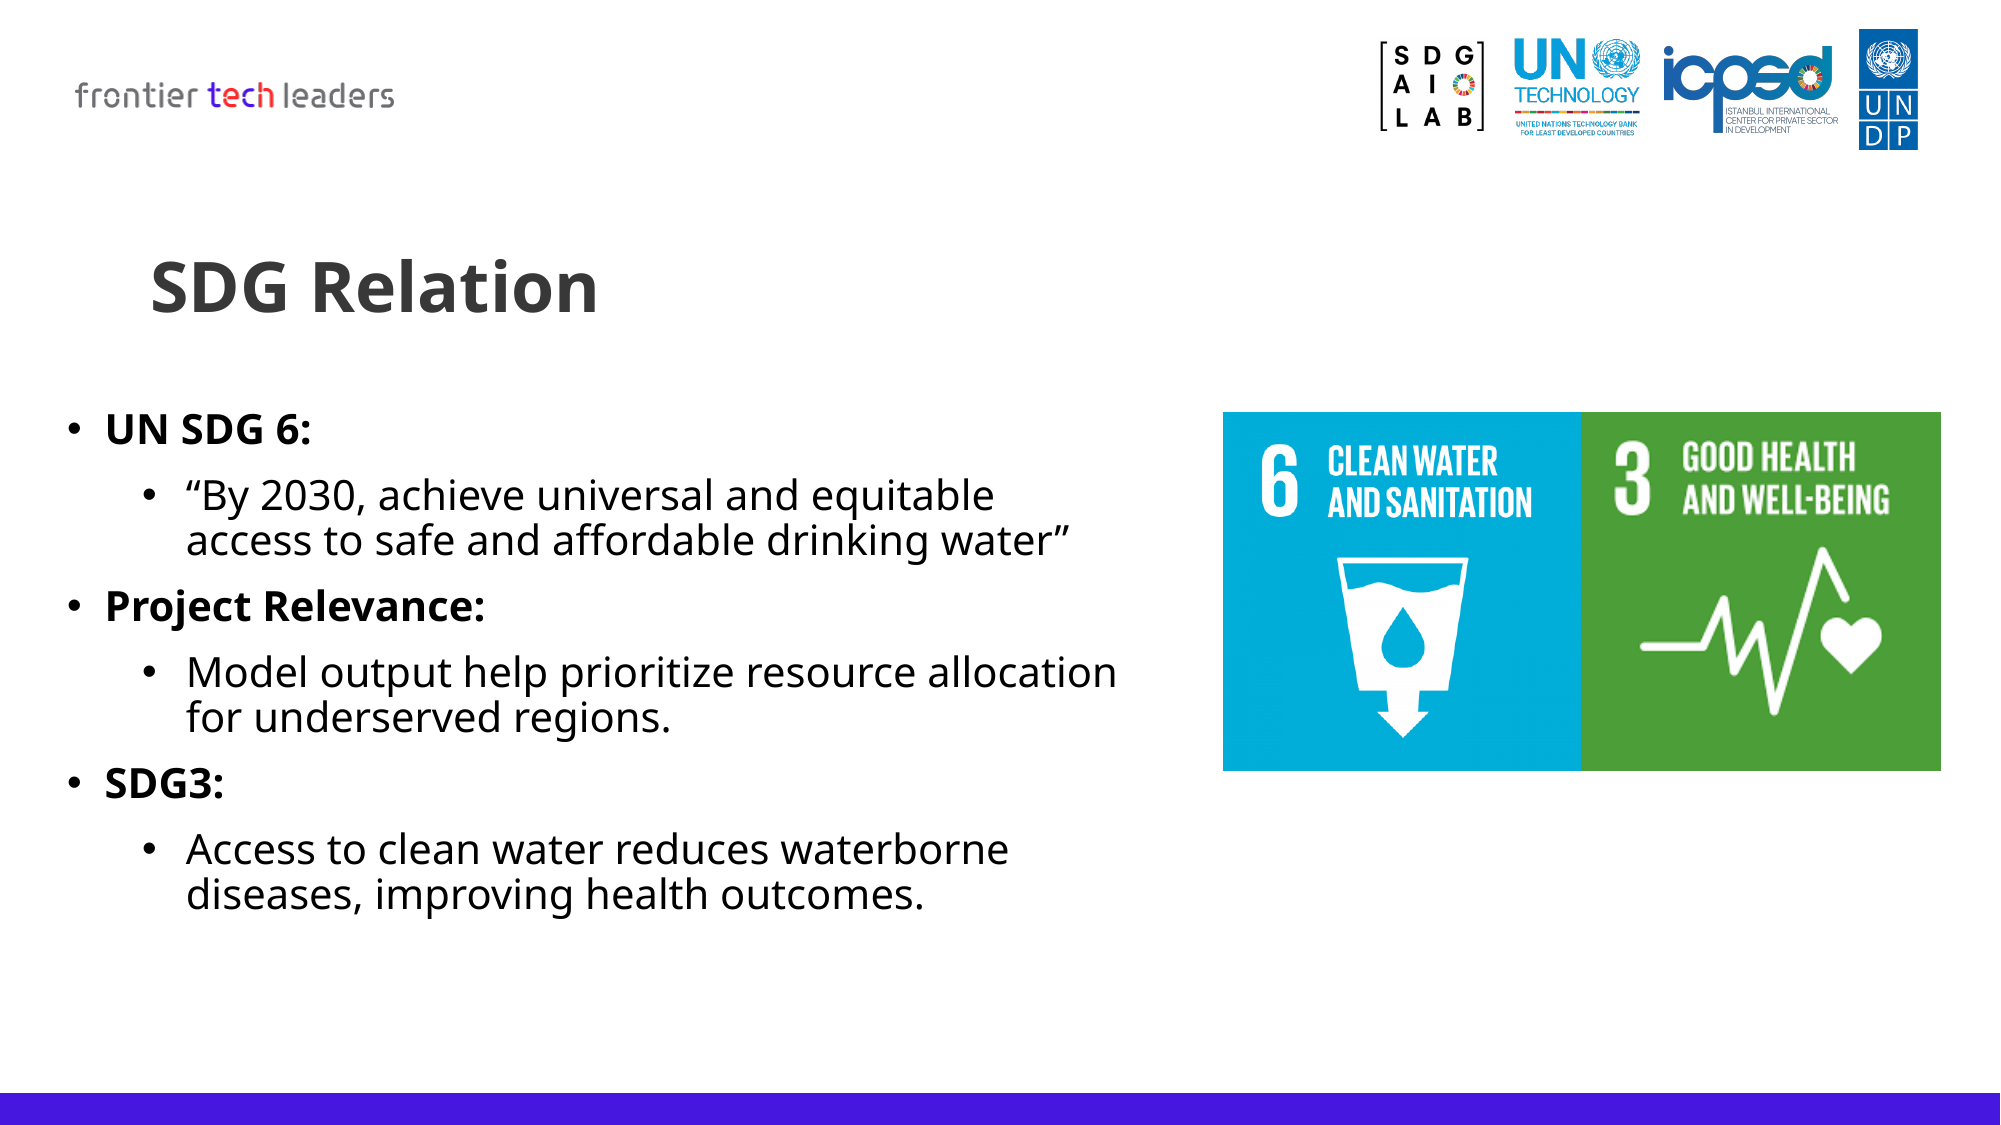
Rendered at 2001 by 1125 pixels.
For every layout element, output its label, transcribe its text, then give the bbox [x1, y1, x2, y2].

picture [1459, 488, 1475, 517]
picture [1348, 488, 1361, 517]
picture [1403, 488, 1418, 517]
picture [1338, 558, 1468, 736]
picture [1439, 488, 1443, 517]
picture [1360, 446, 1371, 475]
picture [1469, 446, 1480, 475]
picture [1483, 446, 1496, 475]
picture [1476, 488, 1488, 517]
picture [1446, 488, 1459, 517]
picture [1365, 488, 1379, 517]
picture [75, 82, 394, 108]
picture [1329, 446, 1343, 475]
picture [1387, 487, 1401, 517]
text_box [1377, 29, 1918, 150]
picture [1374, 446, 1389, 475]
text_box [0, 1093, 2000, 1125]
picture [1414, 446, 1436, 475]
picture [1582, 411, 1941, 772]
picture [1329, 488, 1344, 517]
picture [1517, 488, 1531, 517]
picture [1453, 446, 1465, 475]
text_box UN SDG 6: “By 2030, achieve universal and equitable access to safe and affordable drinking water” Project Relevance: Model output help prioritize resource allocation for underserved regions. SDG3: Access to clean water reduces waterborne diseases, improving health outcomes. [59, 368, 1128, 958]
picture [1491, 488, 1495, 517]
picture [1422, 488, 1435, 517]
picture [1499, 488, 1513, 517]
picture [1437, 446, 1452, 475]
picture [1263, 445, 1297, 516]
picture [1346, 446, 1356, 475]
picture [1393, 446, 1406, 475]
text_box SDG Relation [142, 242, 943, 338]
